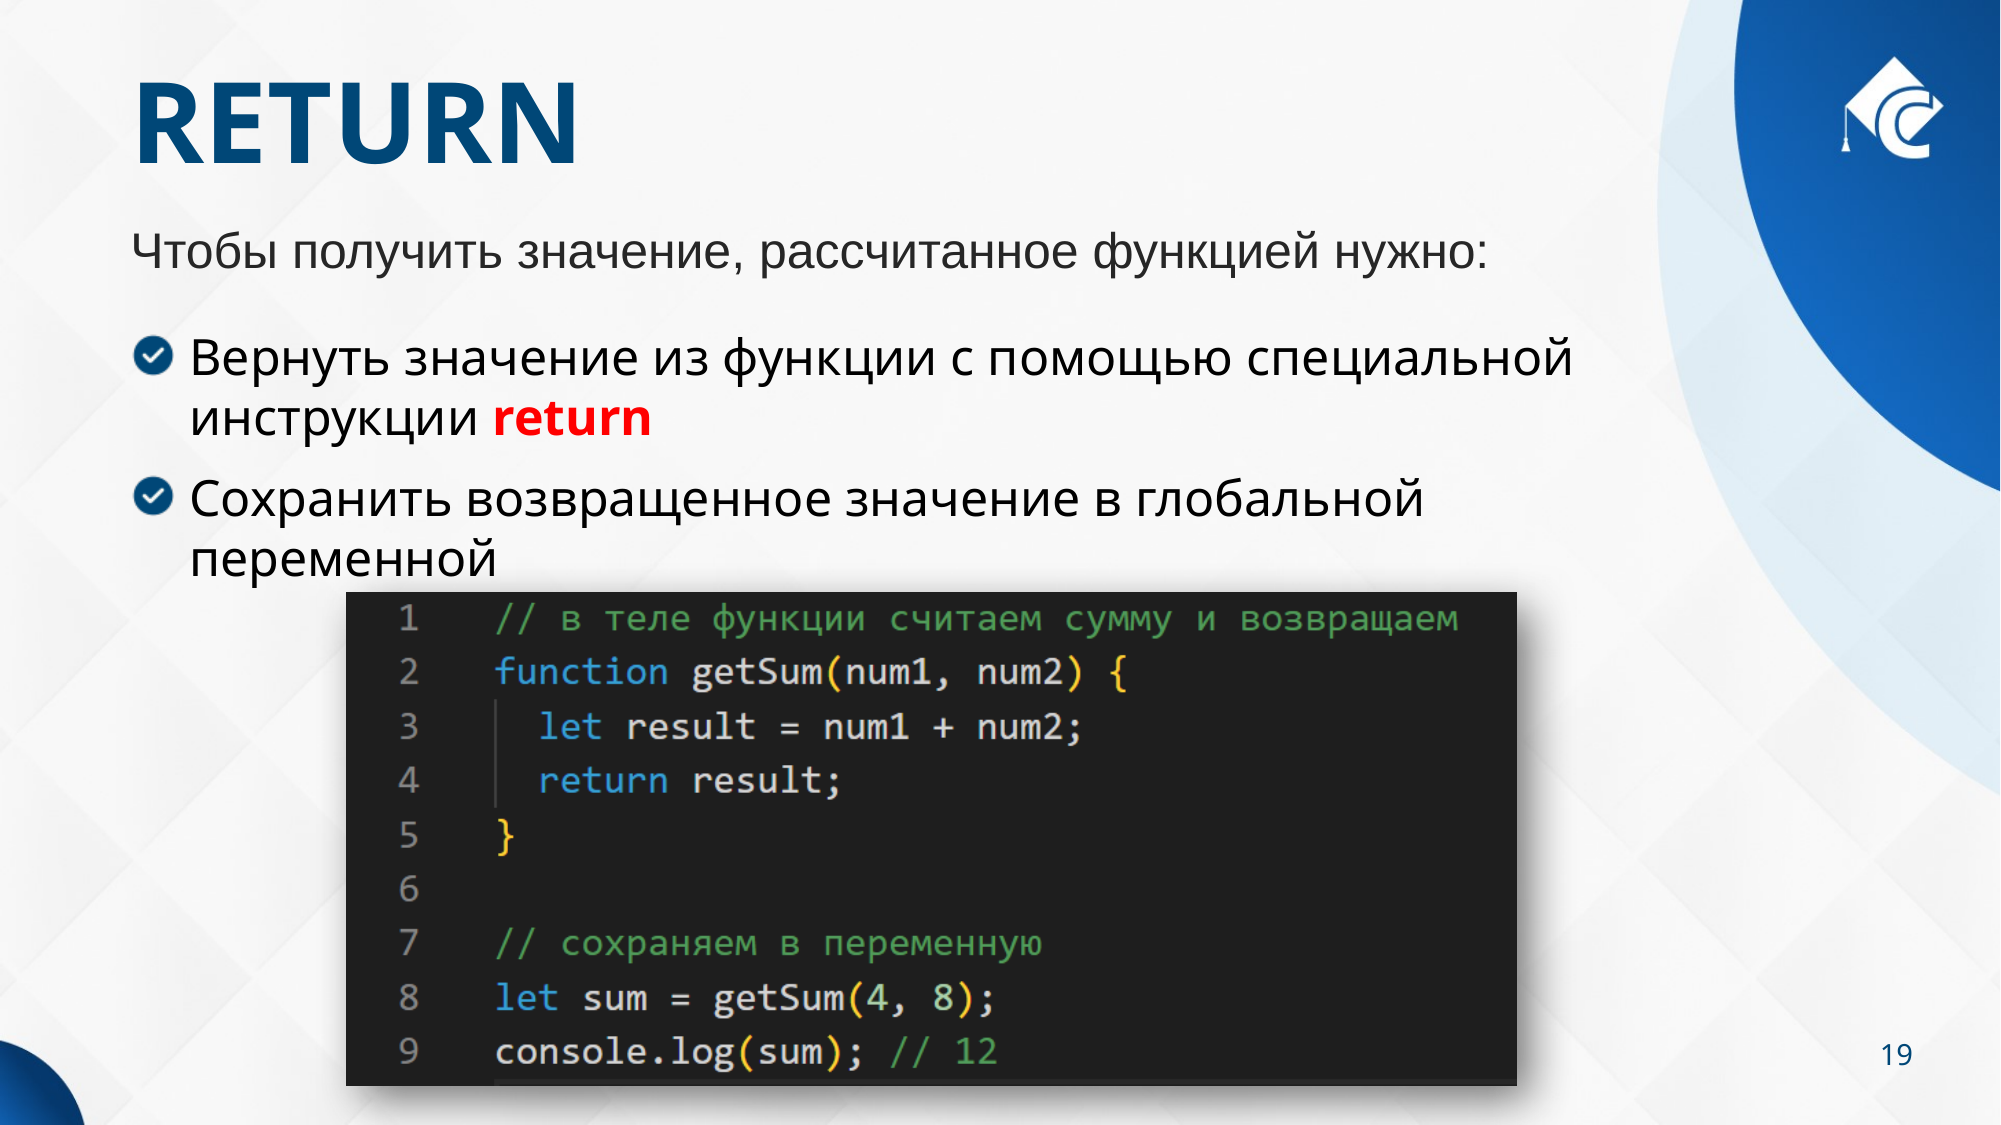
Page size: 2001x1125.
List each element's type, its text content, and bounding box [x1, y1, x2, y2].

picture [0, 0, 2001, 1125]
text_box Чтобы получить значение, рассчитанное функцией нужно: [115, 210, 1619, 286]
text_box Вернуть значение из функции с помощью специальной инструкции return Сохранить возвращенное значение в глобальной переменной [115, 318, 1718, 602]
slide_number 19 [1810, 1026, 1929, 1086]
title RETURN [115, 59, 1652, 195]
